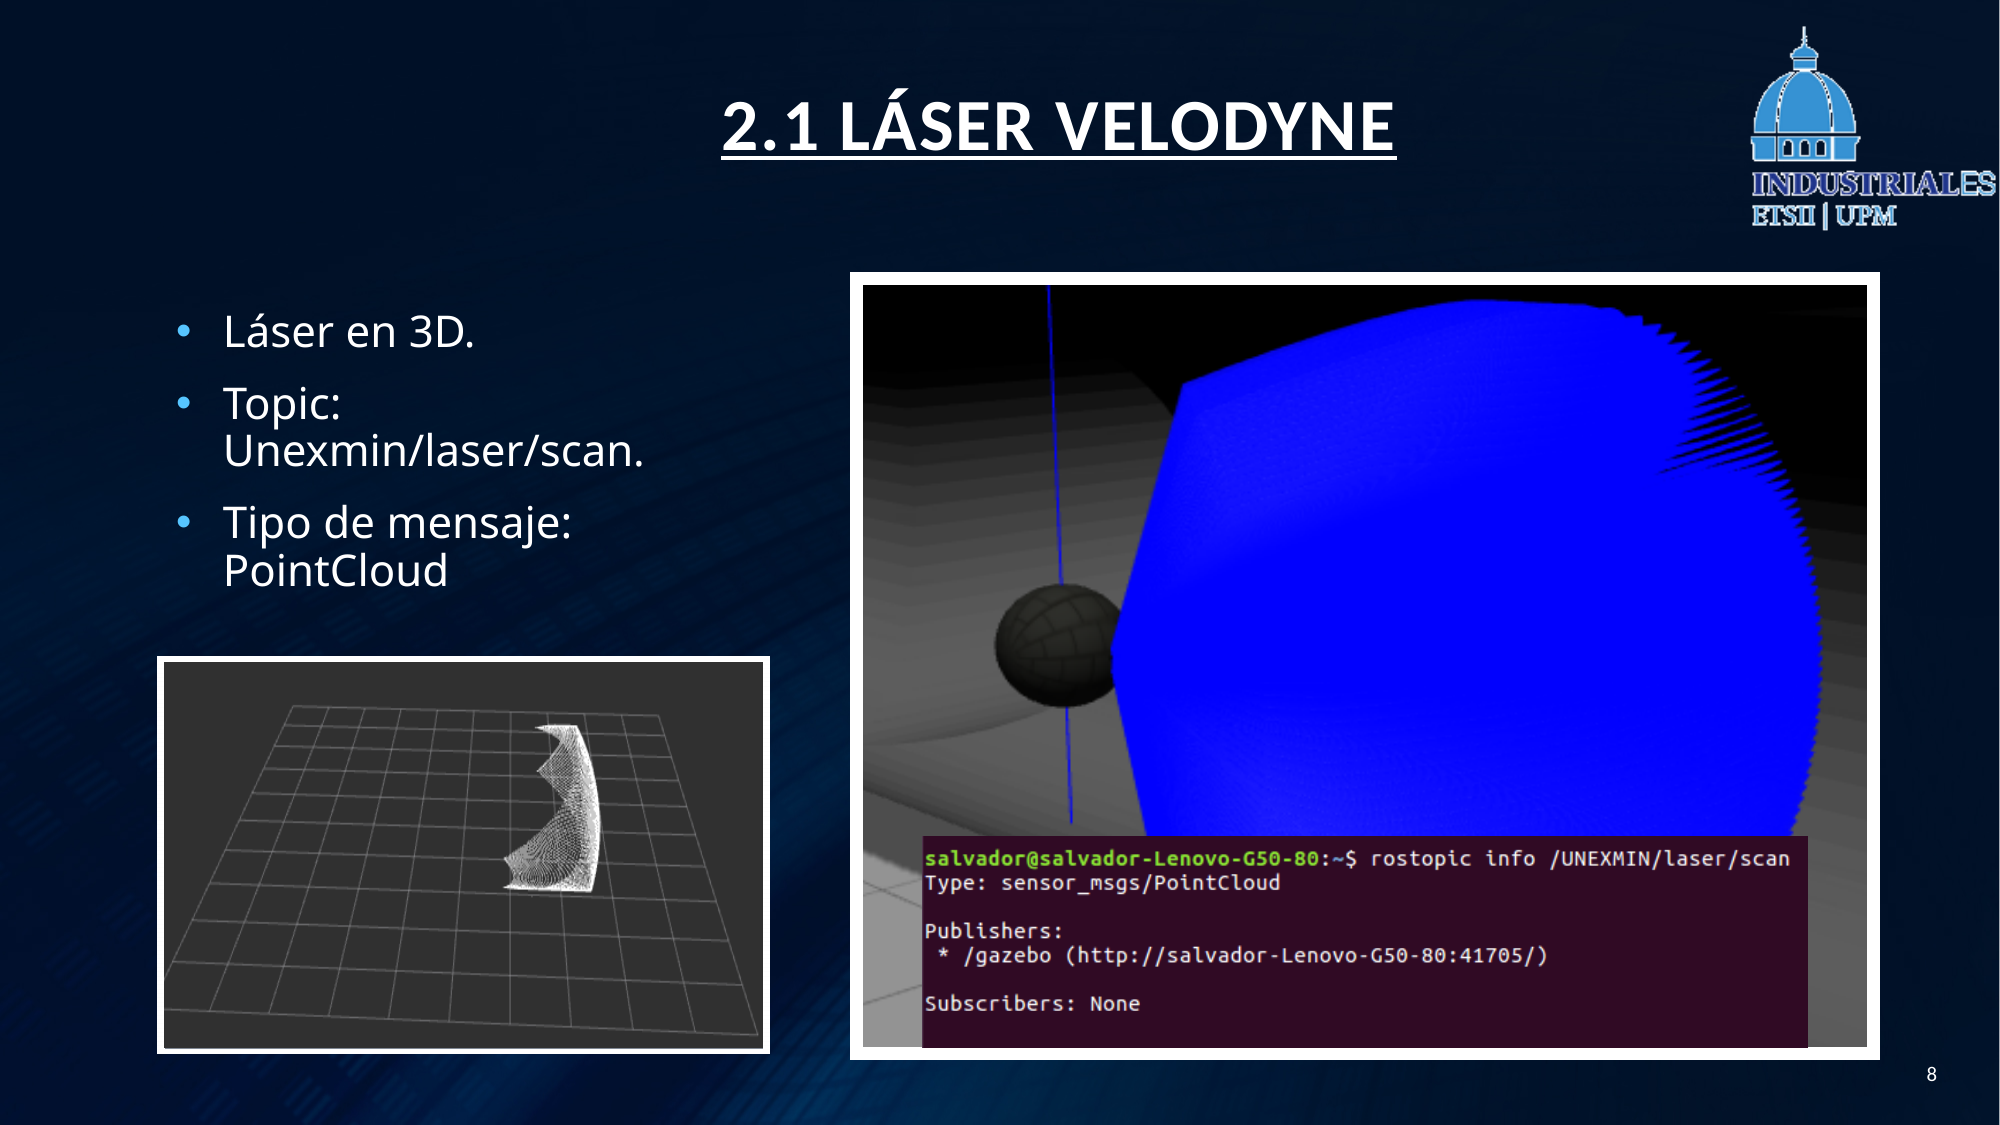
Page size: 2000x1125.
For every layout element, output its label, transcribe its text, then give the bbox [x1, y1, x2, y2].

title 2.1 LÁSER VELODYNE [704, 77, 1414, 175]
list Láser en 3D. Topic: Unexmin/laser/scan. Tipo de mensaje: PointCloud [161, 301, 766, 656]
slide_number 8 [1814, 1050, 1953, 1096]
picture [0, 0, 2000, 1125]
